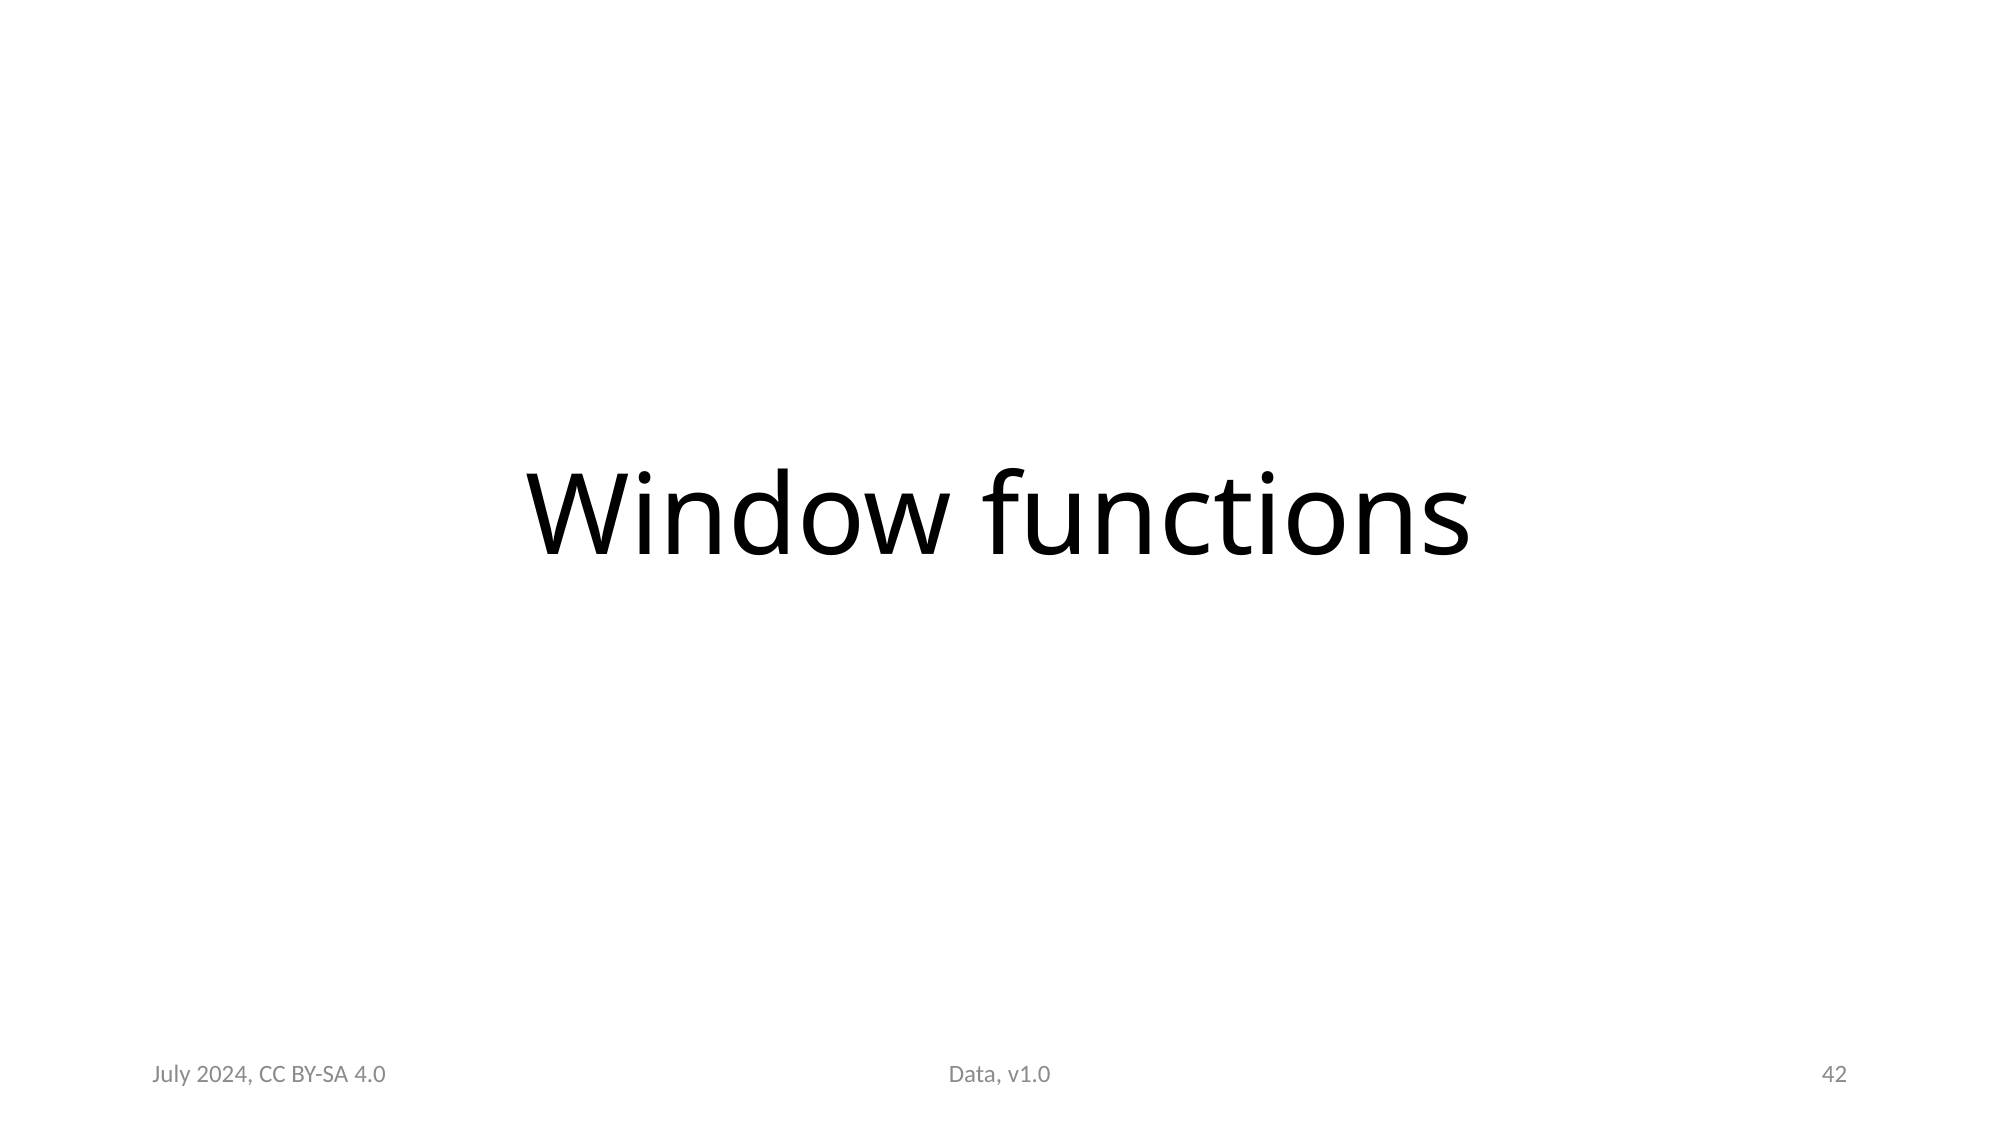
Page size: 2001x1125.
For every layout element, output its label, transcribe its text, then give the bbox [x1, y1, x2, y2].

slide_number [137, 1042, 588, 1103]
footer Data, v1.0 [662, 1042, 1338, 1103]
slide_number 42 [1412, 1042, 1863, 1103]
title Window functions [137, 444, 1863, 593]
